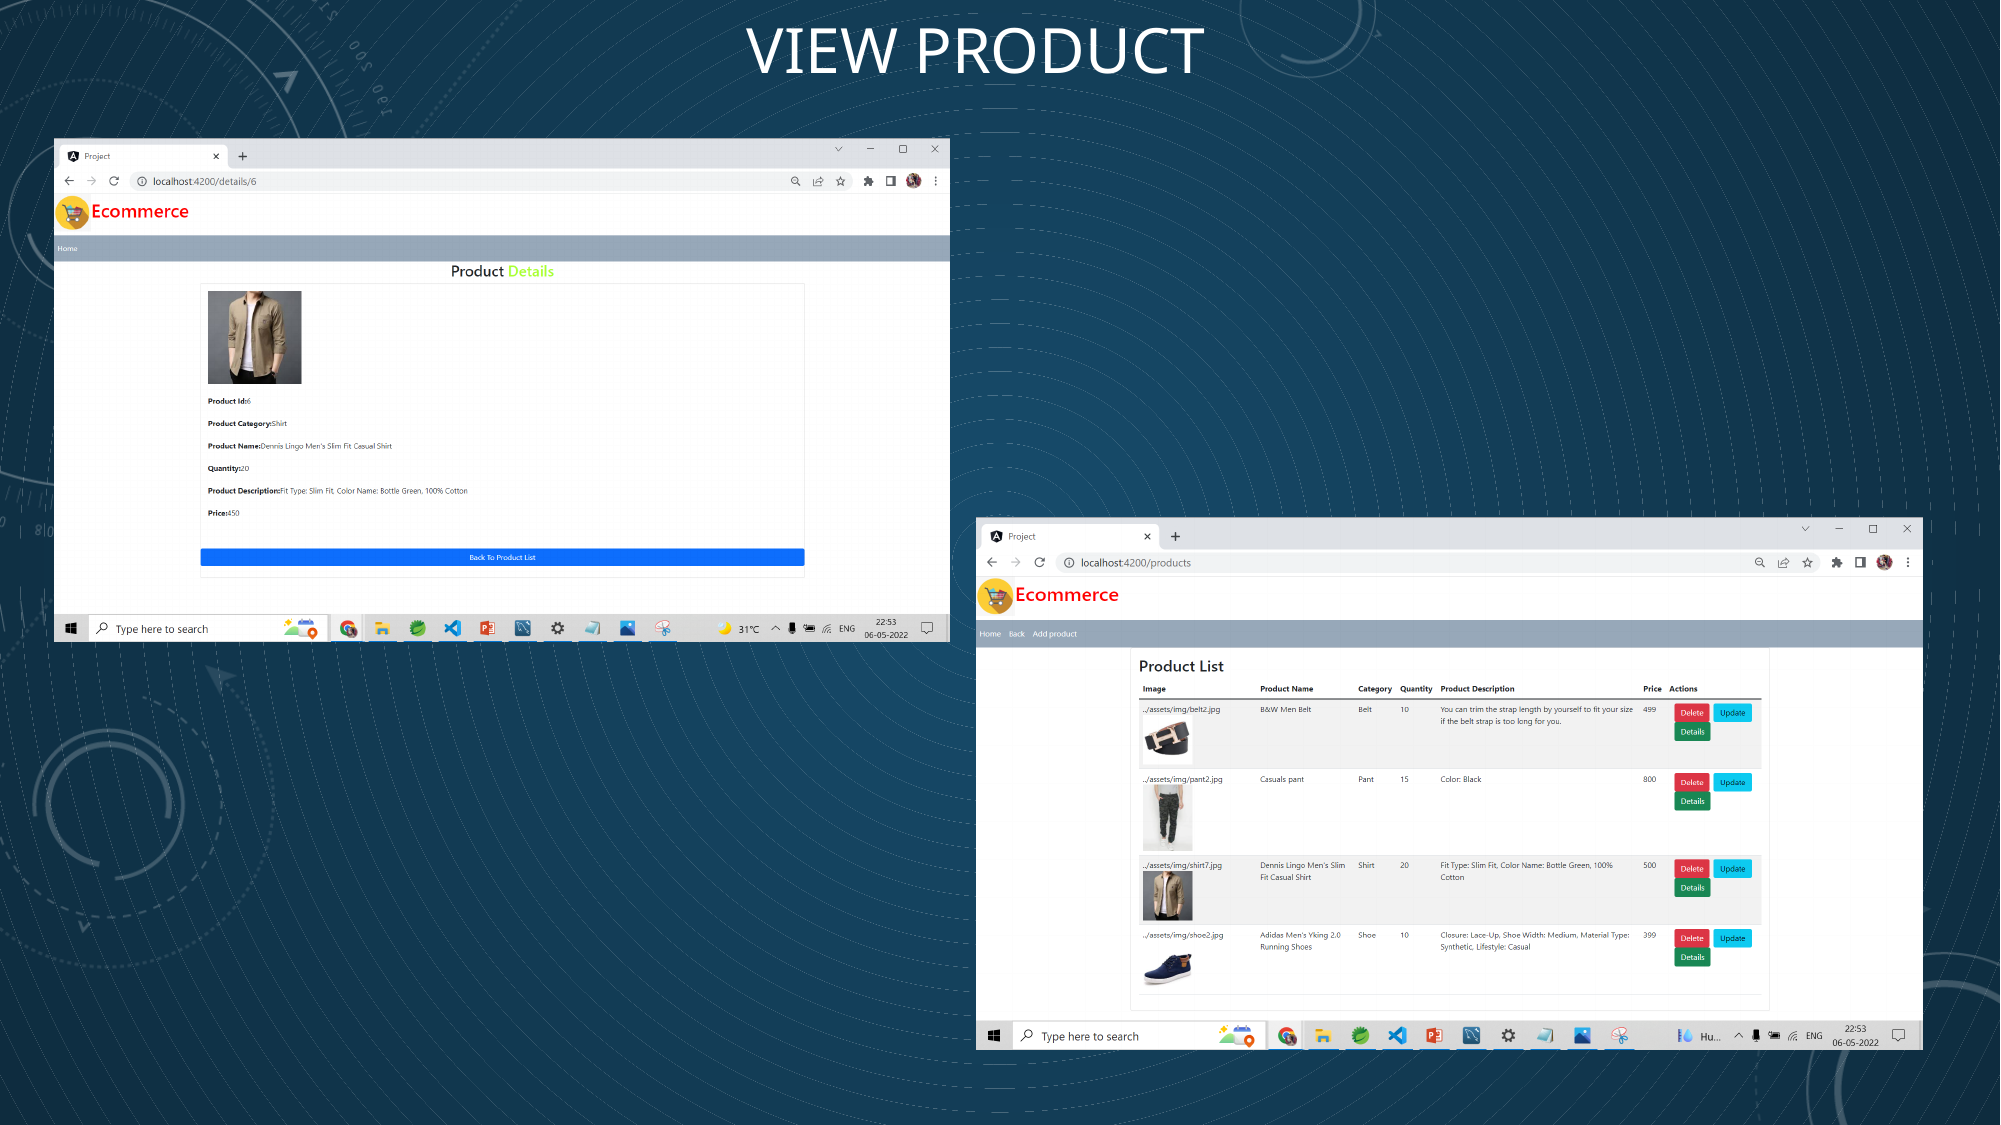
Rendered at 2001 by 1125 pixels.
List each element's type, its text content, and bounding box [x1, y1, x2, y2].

title VIEW PRODUCT [731, 0, 1527, 152]
picture [0, 0, 2000, 1125]
